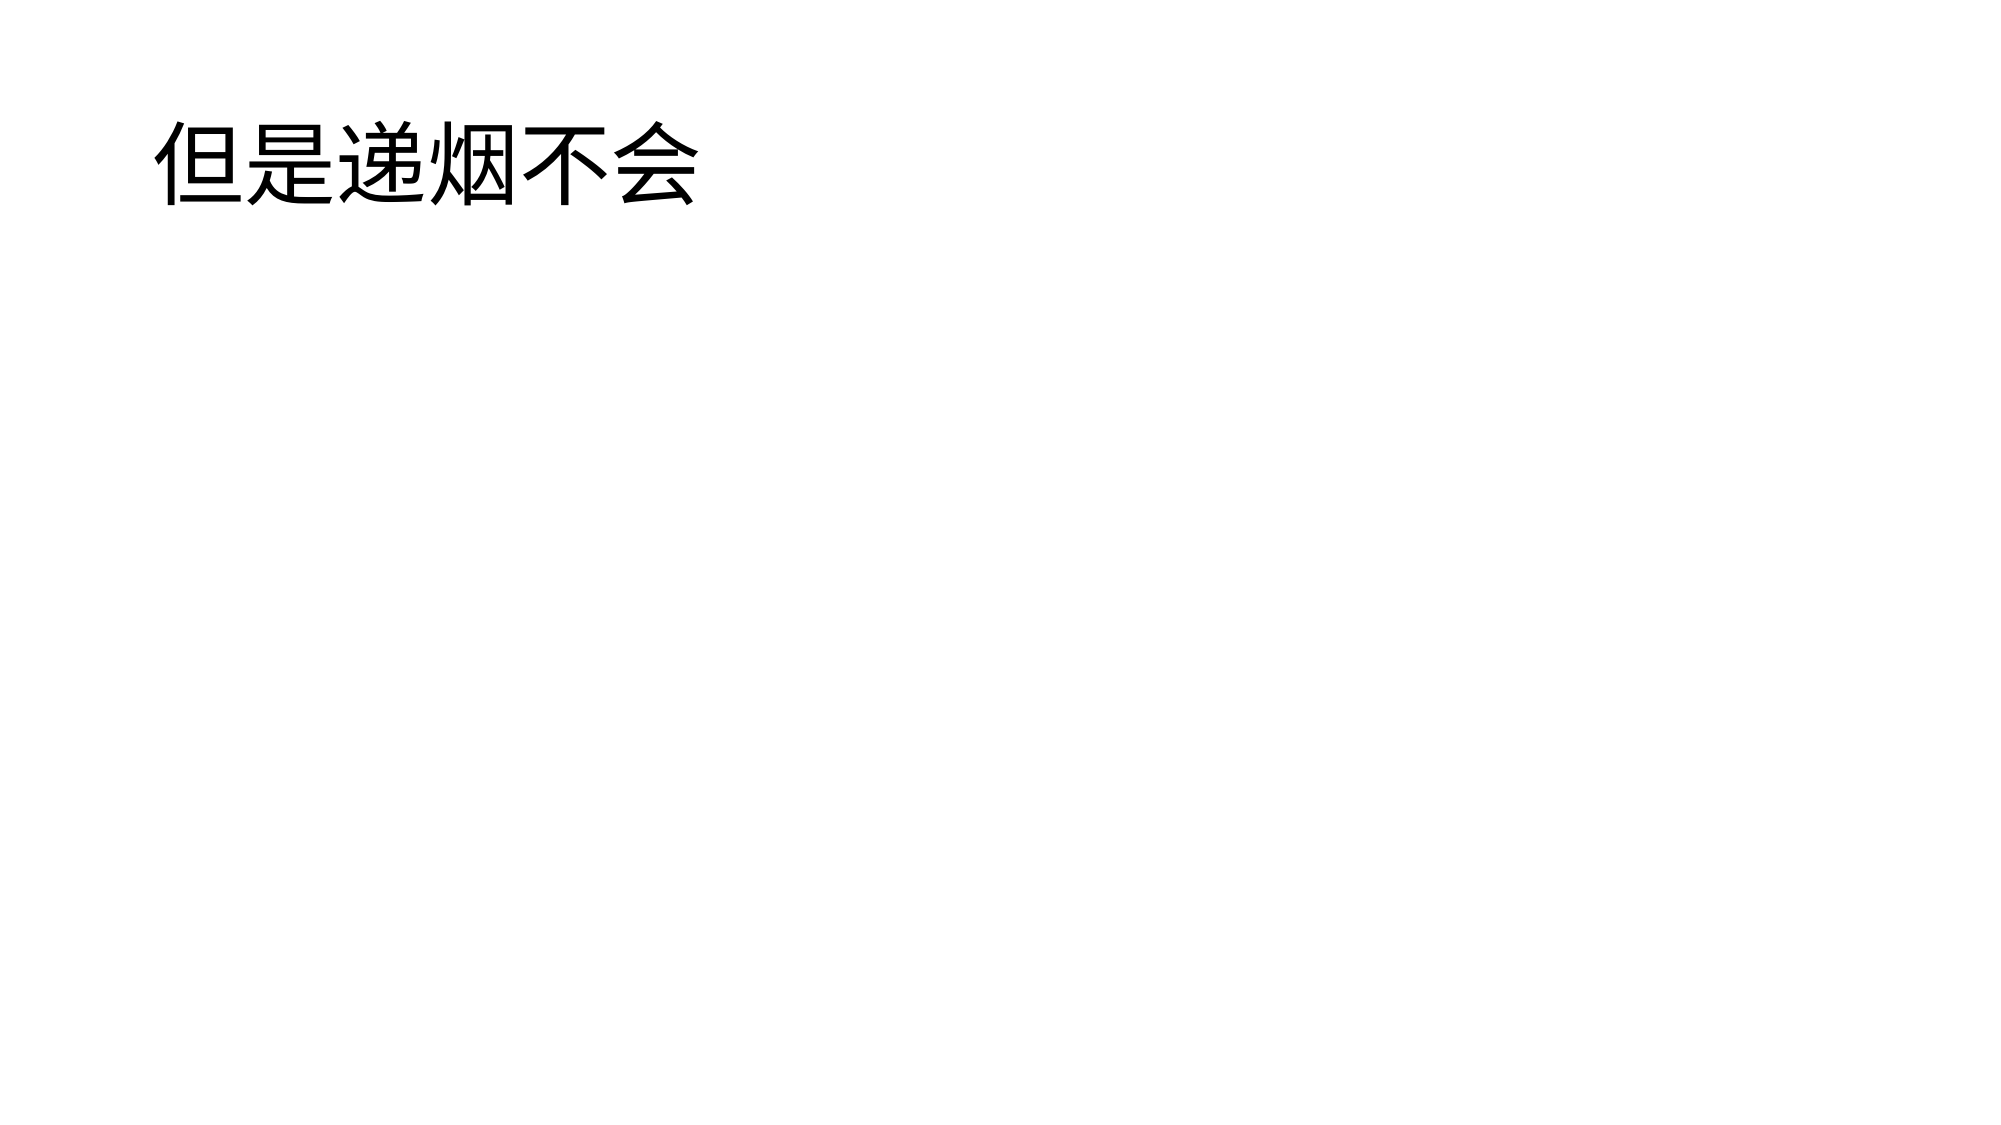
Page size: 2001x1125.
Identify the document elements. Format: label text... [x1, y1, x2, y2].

title 但是递烟不会 [137, 59, 1863, 278]
